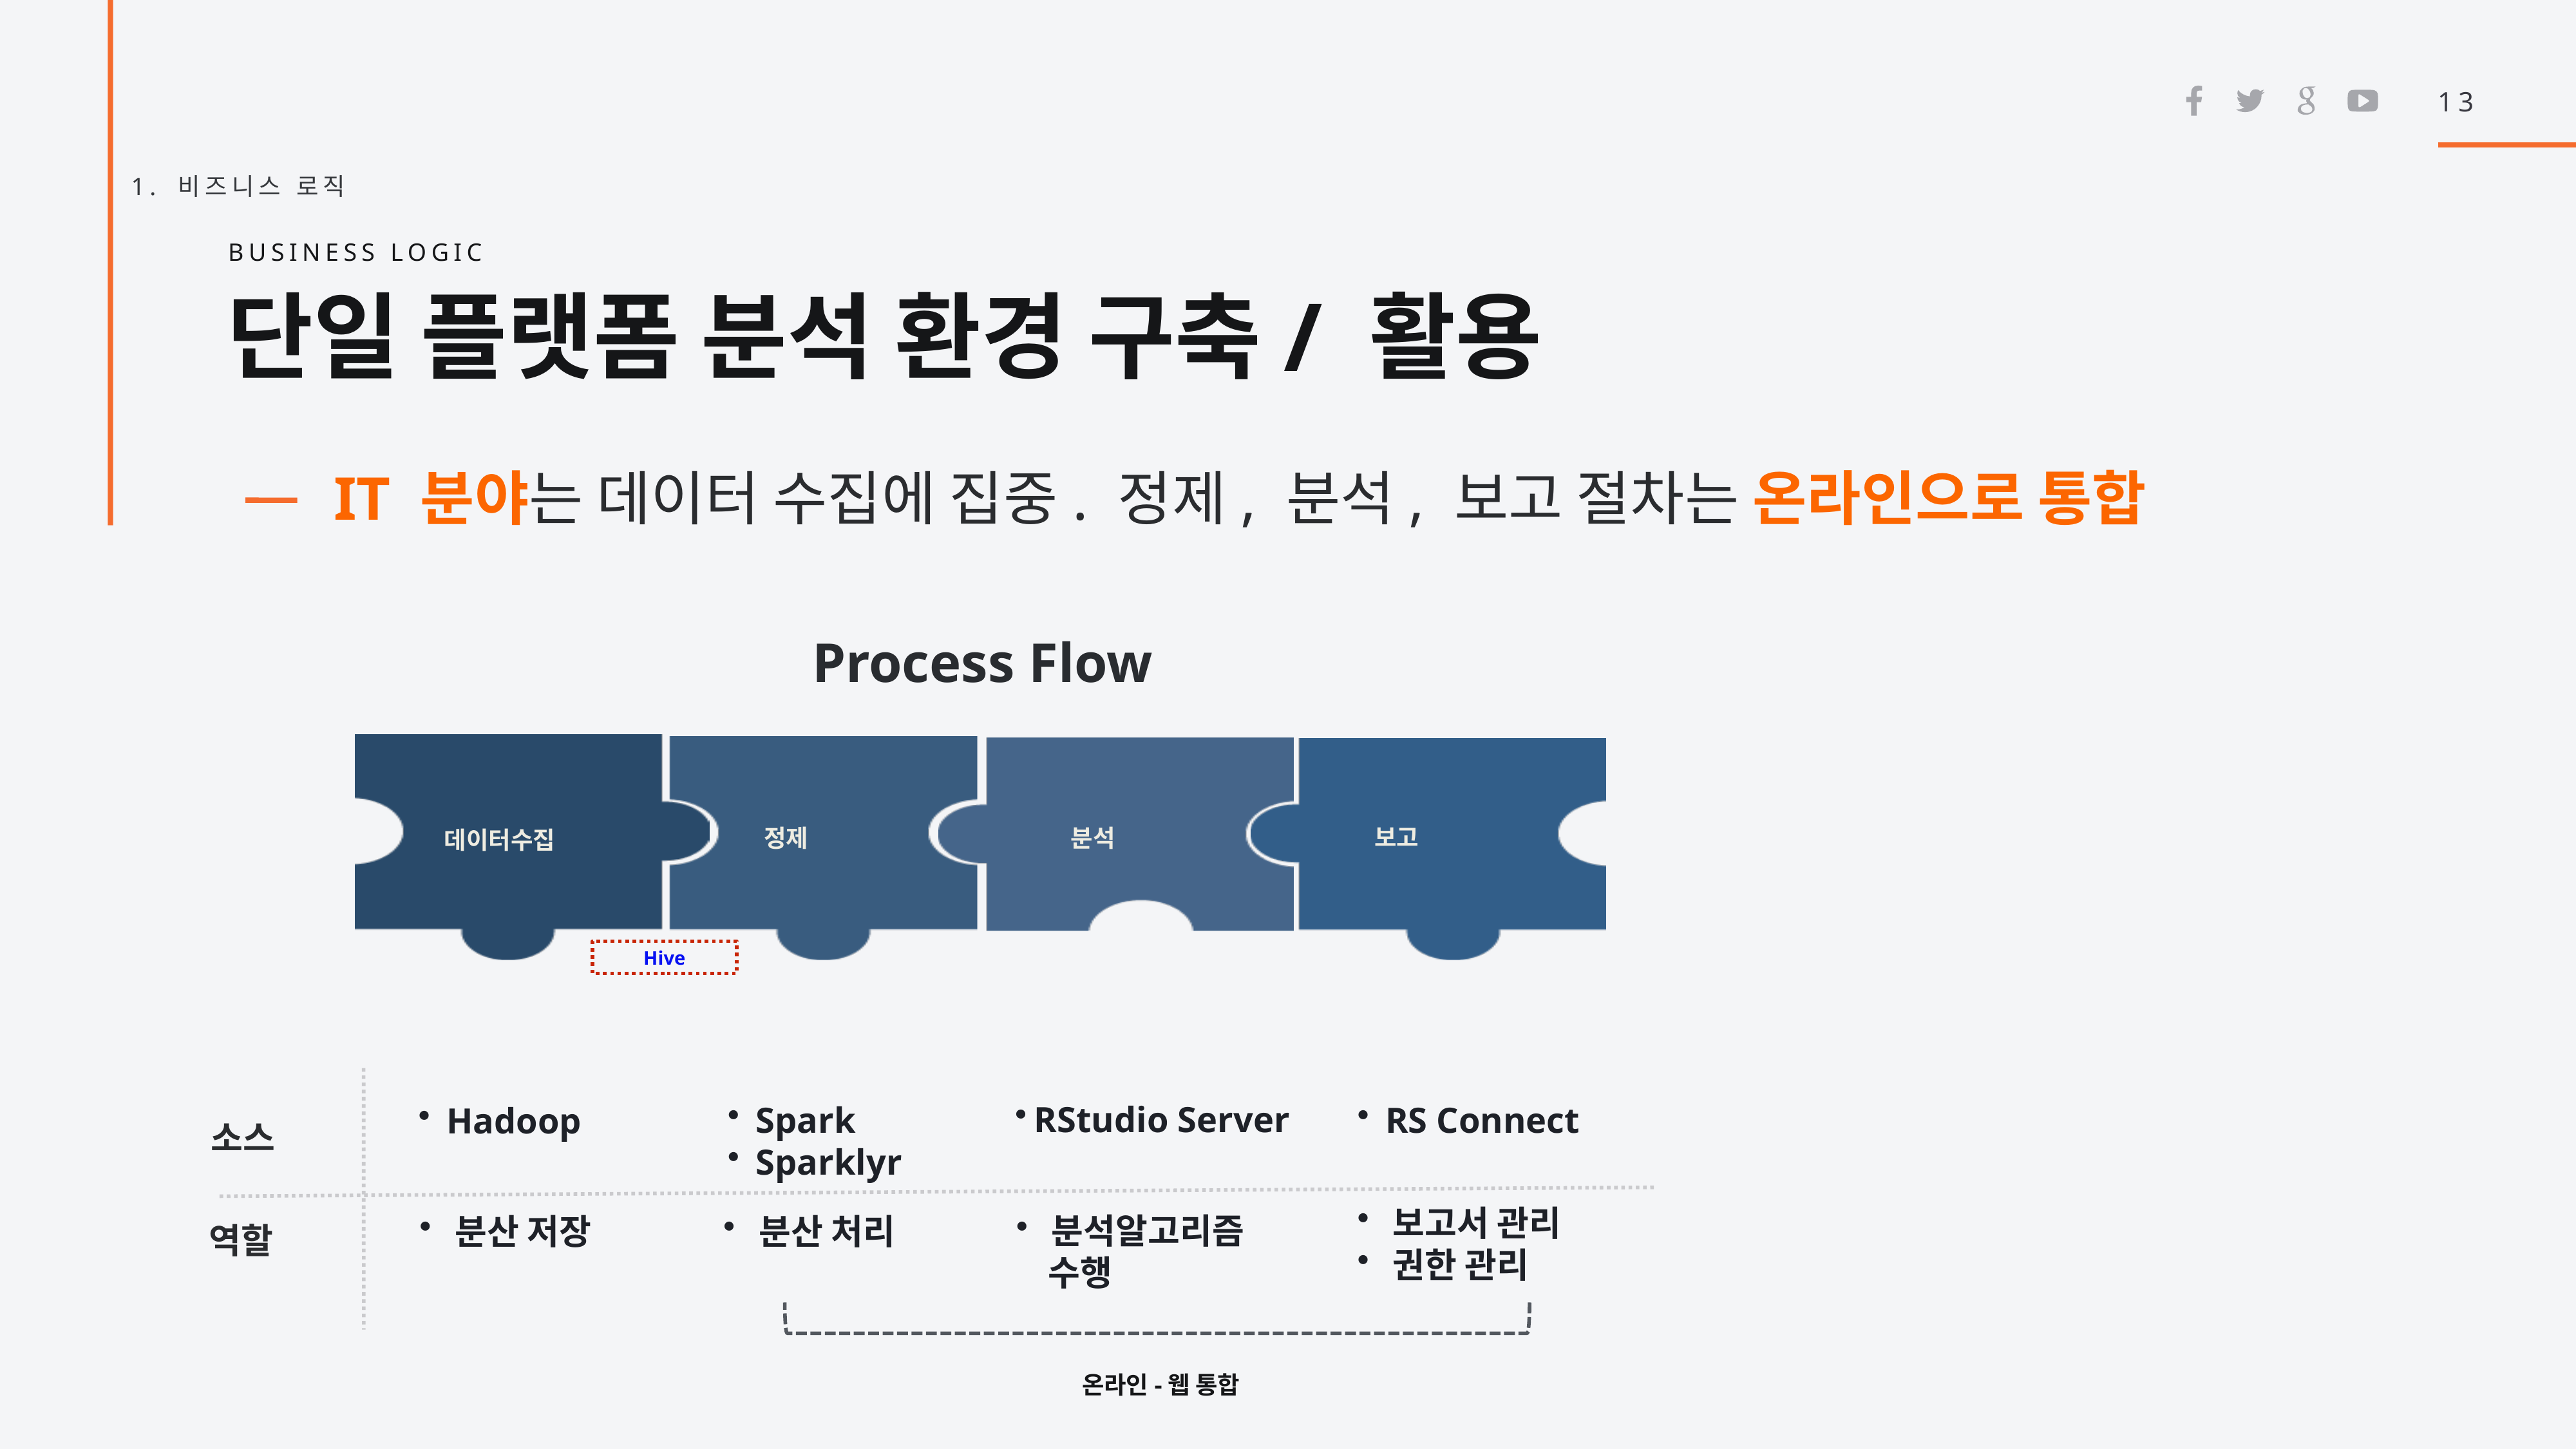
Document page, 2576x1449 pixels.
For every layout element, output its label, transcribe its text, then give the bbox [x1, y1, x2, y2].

text_box Business logic [223, 233, 634, 270]
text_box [200, 600, 1655, 1405]
slide_number 13 [2433, 80, 2499, 929]
text_box 1. 비즈니스 로직 [127, 167, 537, 205]
text_box IT 분야는 데이터 수집에 집중. 정제, 분석, 보고 절차는 온라인으로 통합 [263, 456, 2441, 547]
text_box 단일 플랫폼 분석 환경 구축/ 활용 [222, 295, 2427, 447]
